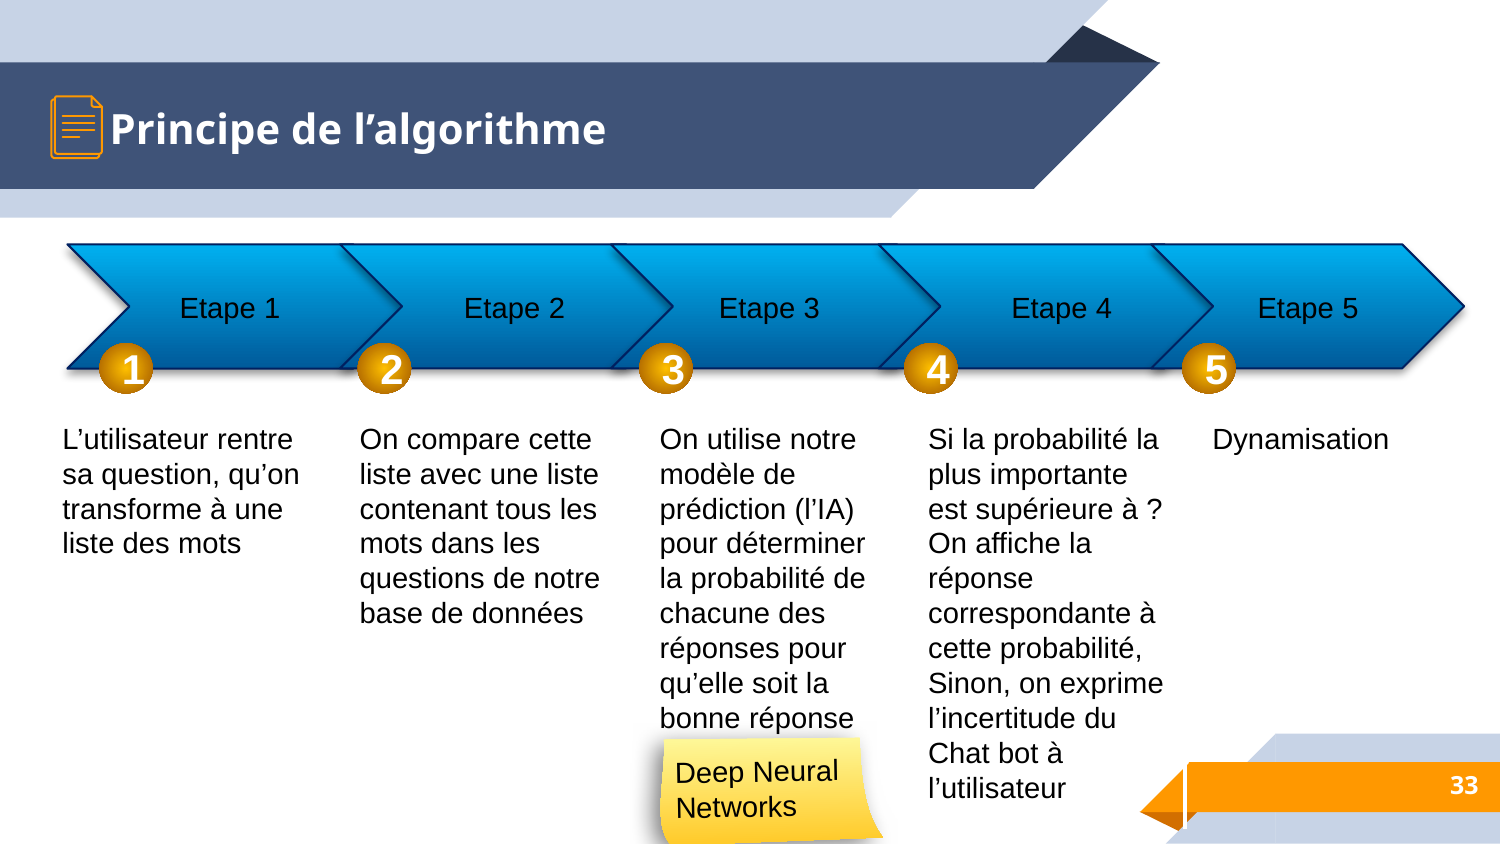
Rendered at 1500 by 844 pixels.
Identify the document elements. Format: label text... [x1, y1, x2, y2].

text_box Si la probabilité la plus importante est supérieure à ? On affiche la réponse correspondante à cette probabilité, Sinon, on exprime l’incertitude du Chat bot à l’utilisateur [913, 412, 1181, 812]
text_box Etape 3 [631, 281, 908, 332]
text_box [65, 242, 358, 281]
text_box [50, 96, 103, 159]
text_box [1149, 332, 1442, 371]
text_box On utilise notre modèle de prédiction (l’IA) pour déterminer la probabilité de chacune des réponses pour qu’elle soit la bonne réponse [644, 412, 899, 777]
text_box Etape 2 [376, 281, 631, 332]
text_box L’utilisateur rentre sa question, qu’on transforme à une liste des mots [47, 412, 324, 568]
text_box [876, 242, 1169, 292]
text_box [338, 242, 629, 284]
text_box 4 [902, 341, 960, 396]
text_box Etape 4 [923, 281, 1169, 332]
text_box [609, 242, 897, 281]
text_box [1149, 242, 1442, 281]
text_box Etape 1 [92, 281, 368, 332]
text_box 2 [355, 341, 414, 396]
text_box [1446, 285, 1467, 328]
text_box [609, 292, 923, 371]
text_box [65, 291, 376, 371]
slide_number 33 [1249, 760, 1494, 813]
text_box Etape 5 [1169, 281, 1446, 332]
text_box 3 [637, 341, 695, 396]
text_box [876, 320, 1183, 371]
text_box Dynamisation [1197, 412, 1465, 463]
text_box On compare cette liste avec une liste contenant tous les mots dans les questions de notre base de données [344, 412, 632, 638]
text_box 1 [97, 341, 155, 396]
text_box 5 [1180, 341, 1238, 396]
text_box Deep Neural Networks [660, 737, 883, 844]
text_box [338, 329, 643, 371]
title Principe de l’algorithme [94, 69, 1445, 187]
